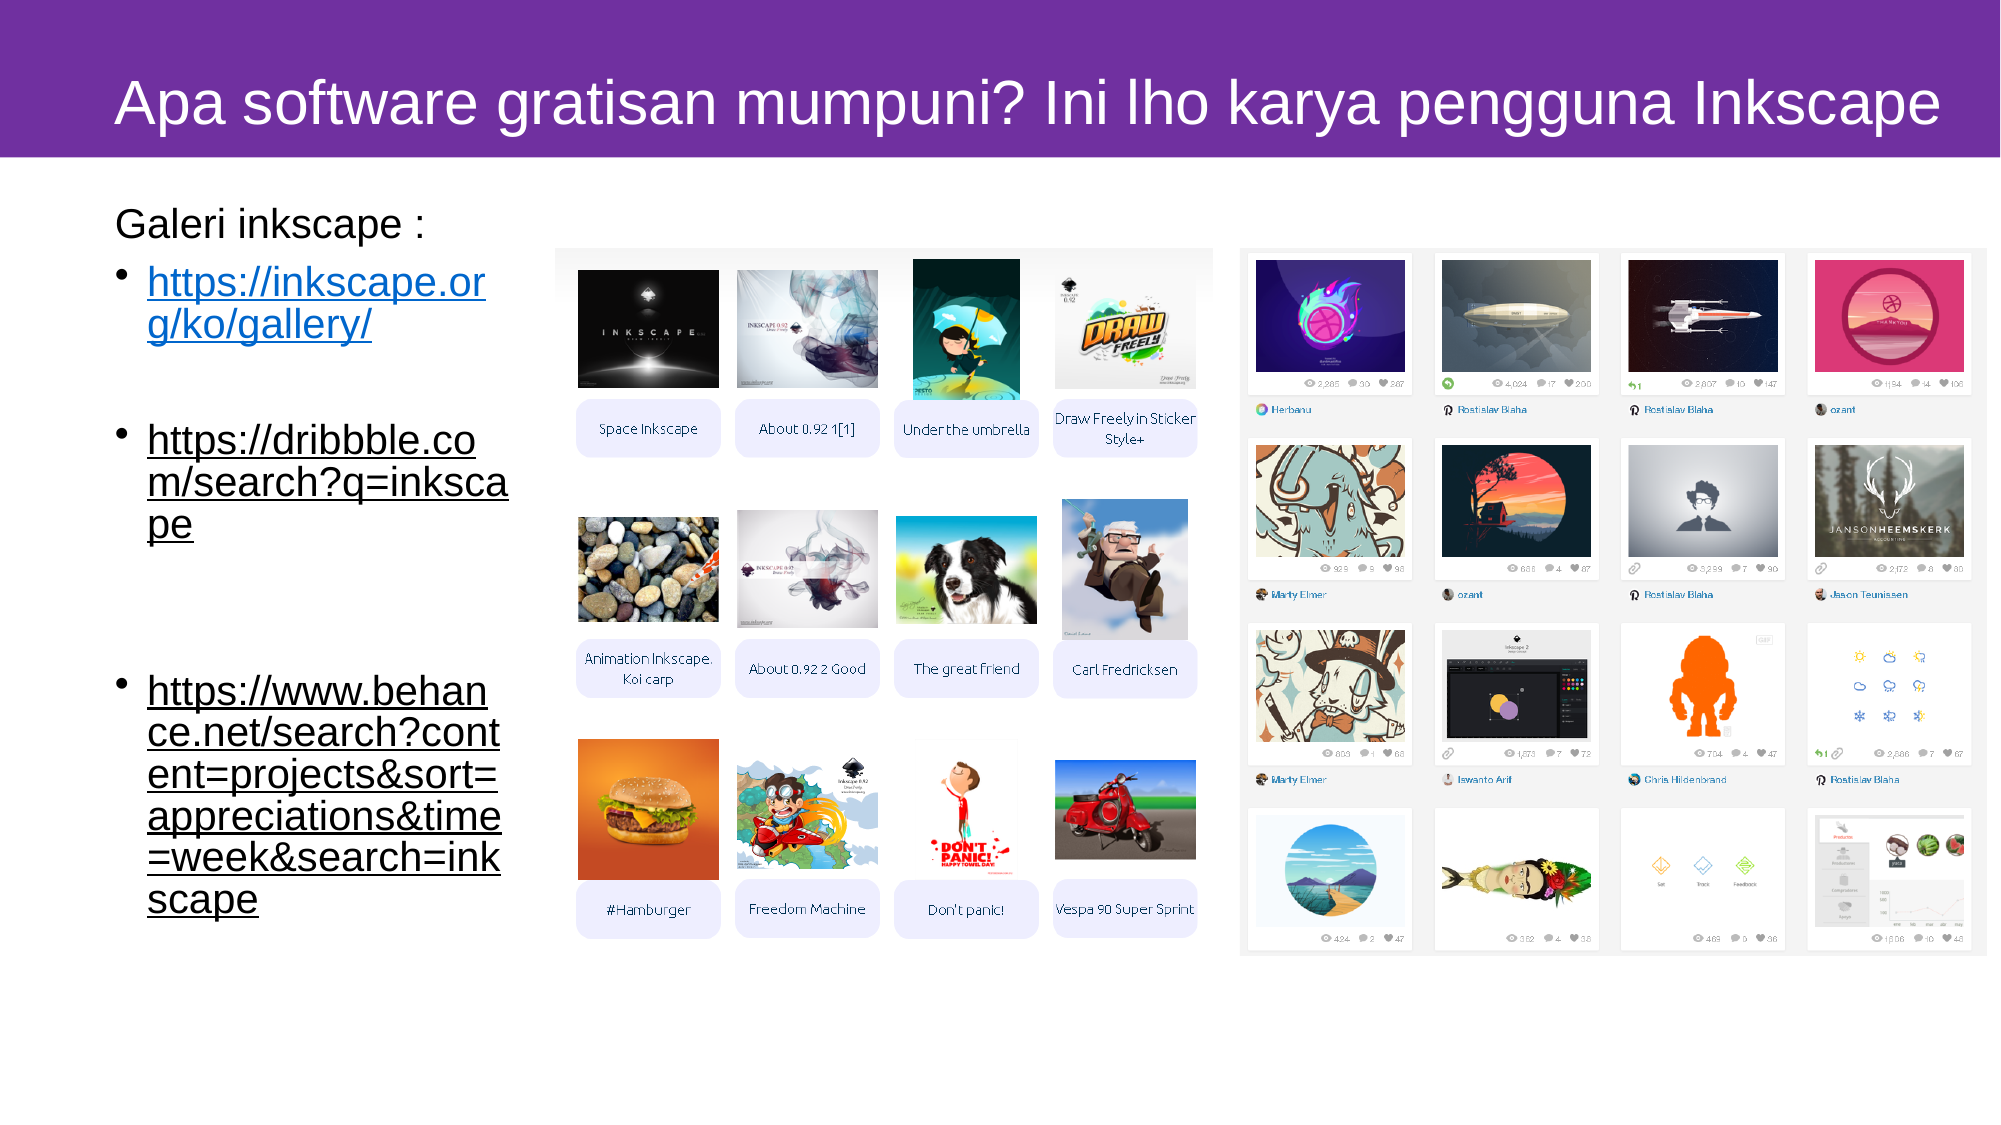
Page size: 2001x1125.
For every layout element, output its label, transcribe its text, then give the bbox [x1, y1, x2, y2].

title Apa software gratisan mumpuni? Ini lho karya pengguna Inkscape [99, 44, 1988, 155]
list Galeri inkscape : https://inkscape.org/ko/gallery/ https://dribbble.com/search?q=inkscape https://www.behance.net/search?content=projects&sort=appreciations&time=week&search=inkscape [99, 188, 524, 1006]
picture [1239, 248, 1987, 956]
picture [555, 248, 1213, 956]
